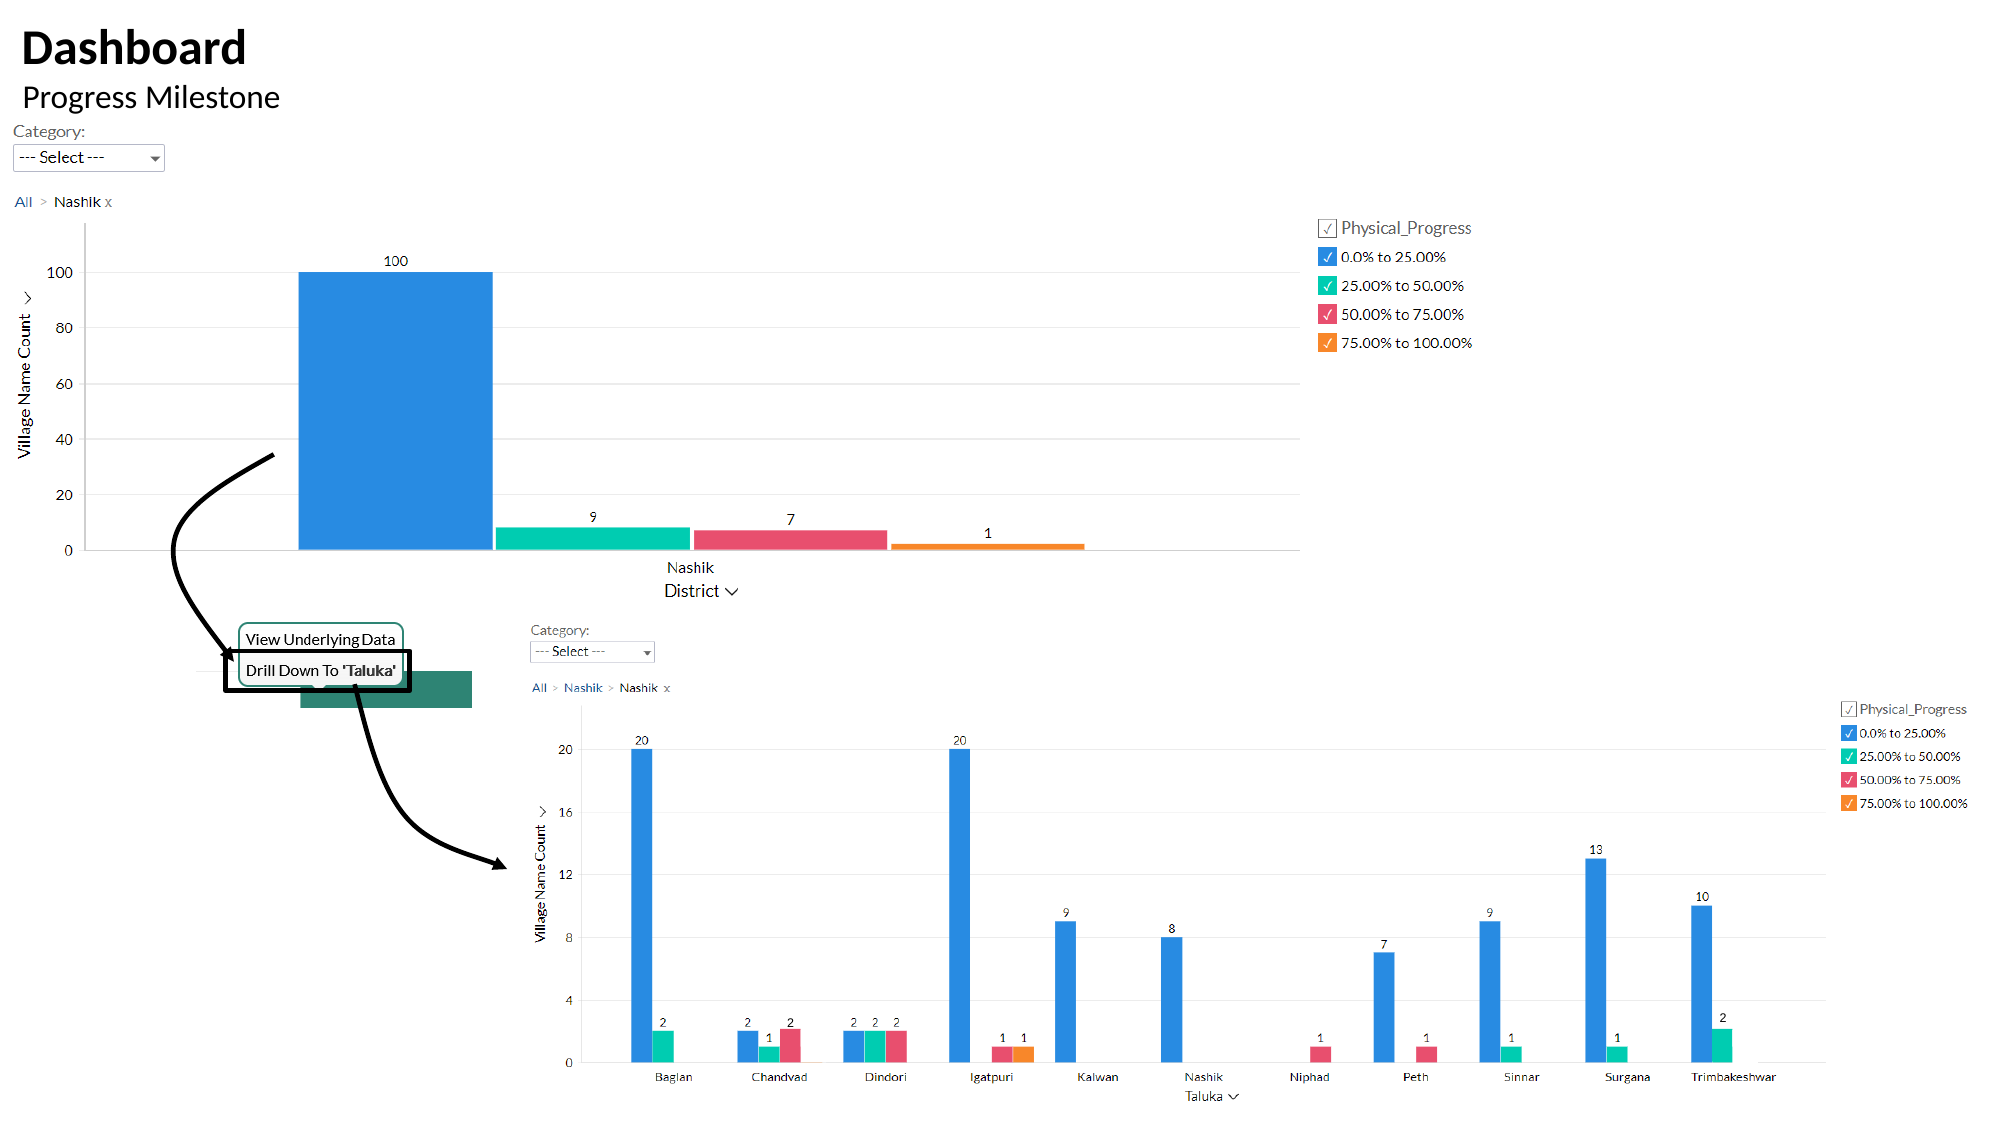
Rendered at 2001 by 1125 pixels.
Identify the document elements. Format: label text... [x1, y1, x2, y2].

text_box Progress Milestone [7, 67, 527, 115]
text_box [360, 716, 508, 870]
text_box Dashboard [6, 6, 1305, 82]
picture [6, 115, 1978, 1110]
